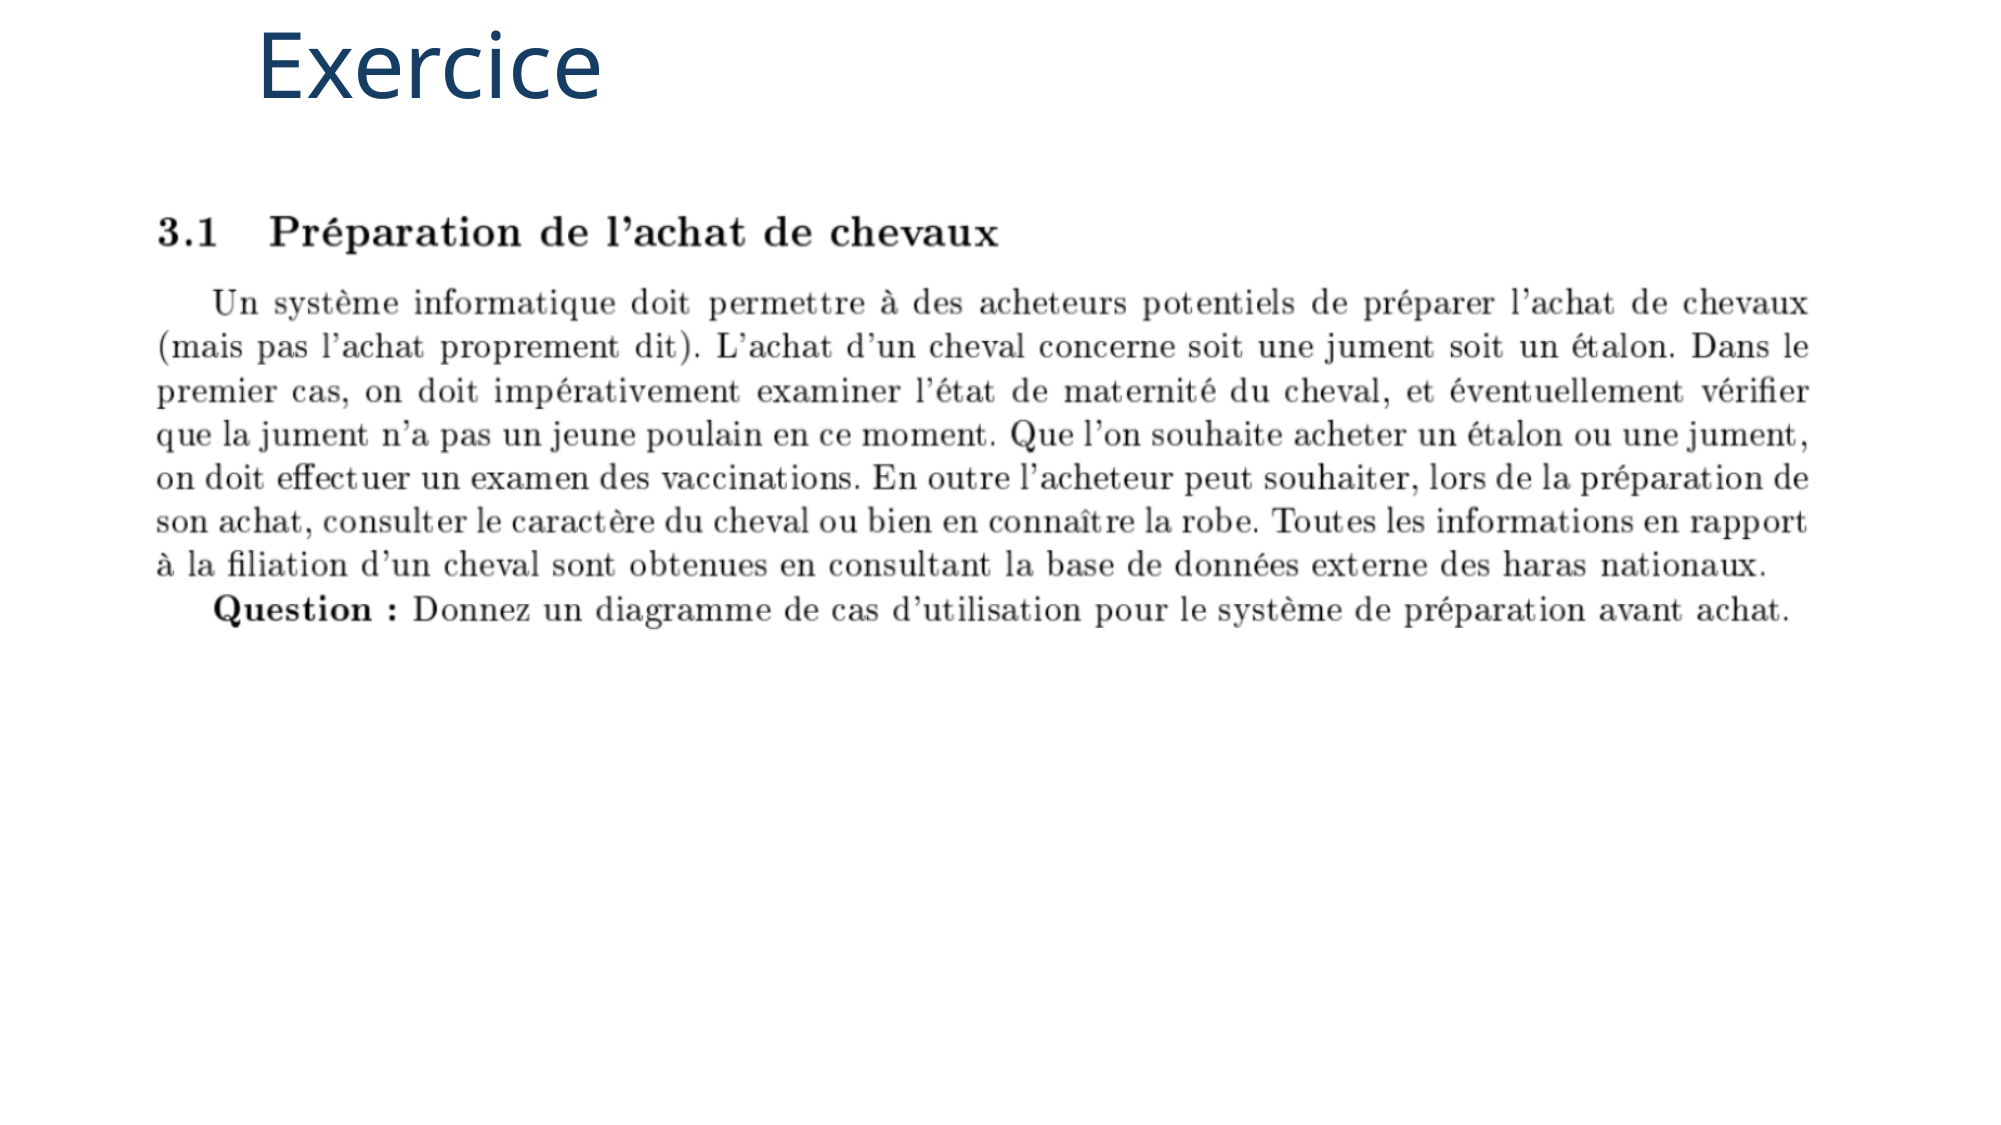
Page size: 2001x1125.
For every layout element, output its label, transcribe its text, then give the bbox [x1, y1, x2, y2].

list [137, 201, 1826, 644]
title Exercice [0, 0, 1293, 178]
